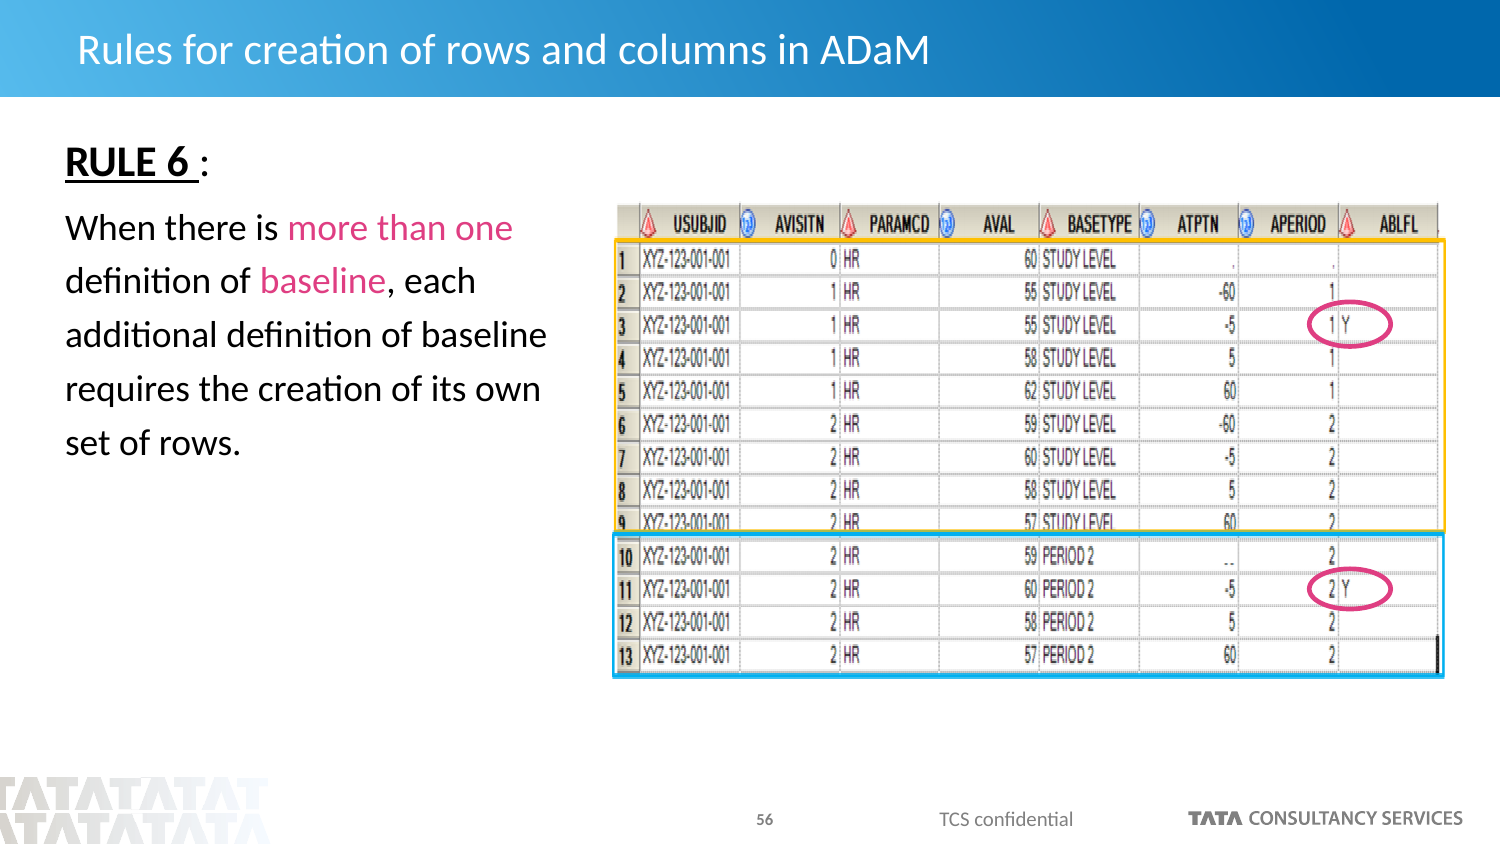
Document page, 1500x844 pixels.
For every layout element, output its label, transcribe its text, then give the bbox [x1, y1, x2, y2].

picture [591, 181, 1463, 708]
list TCS confidential [775, 802, 1238, 834]
text_box Rule 6 : When there is more than one definition of baseline, each additional definition of baseline requires the creation of its own set of rows. [50, 115, 569, 672]
title Rules for creation of rows and columns in ADaM [66, 7, 1463, 87]
